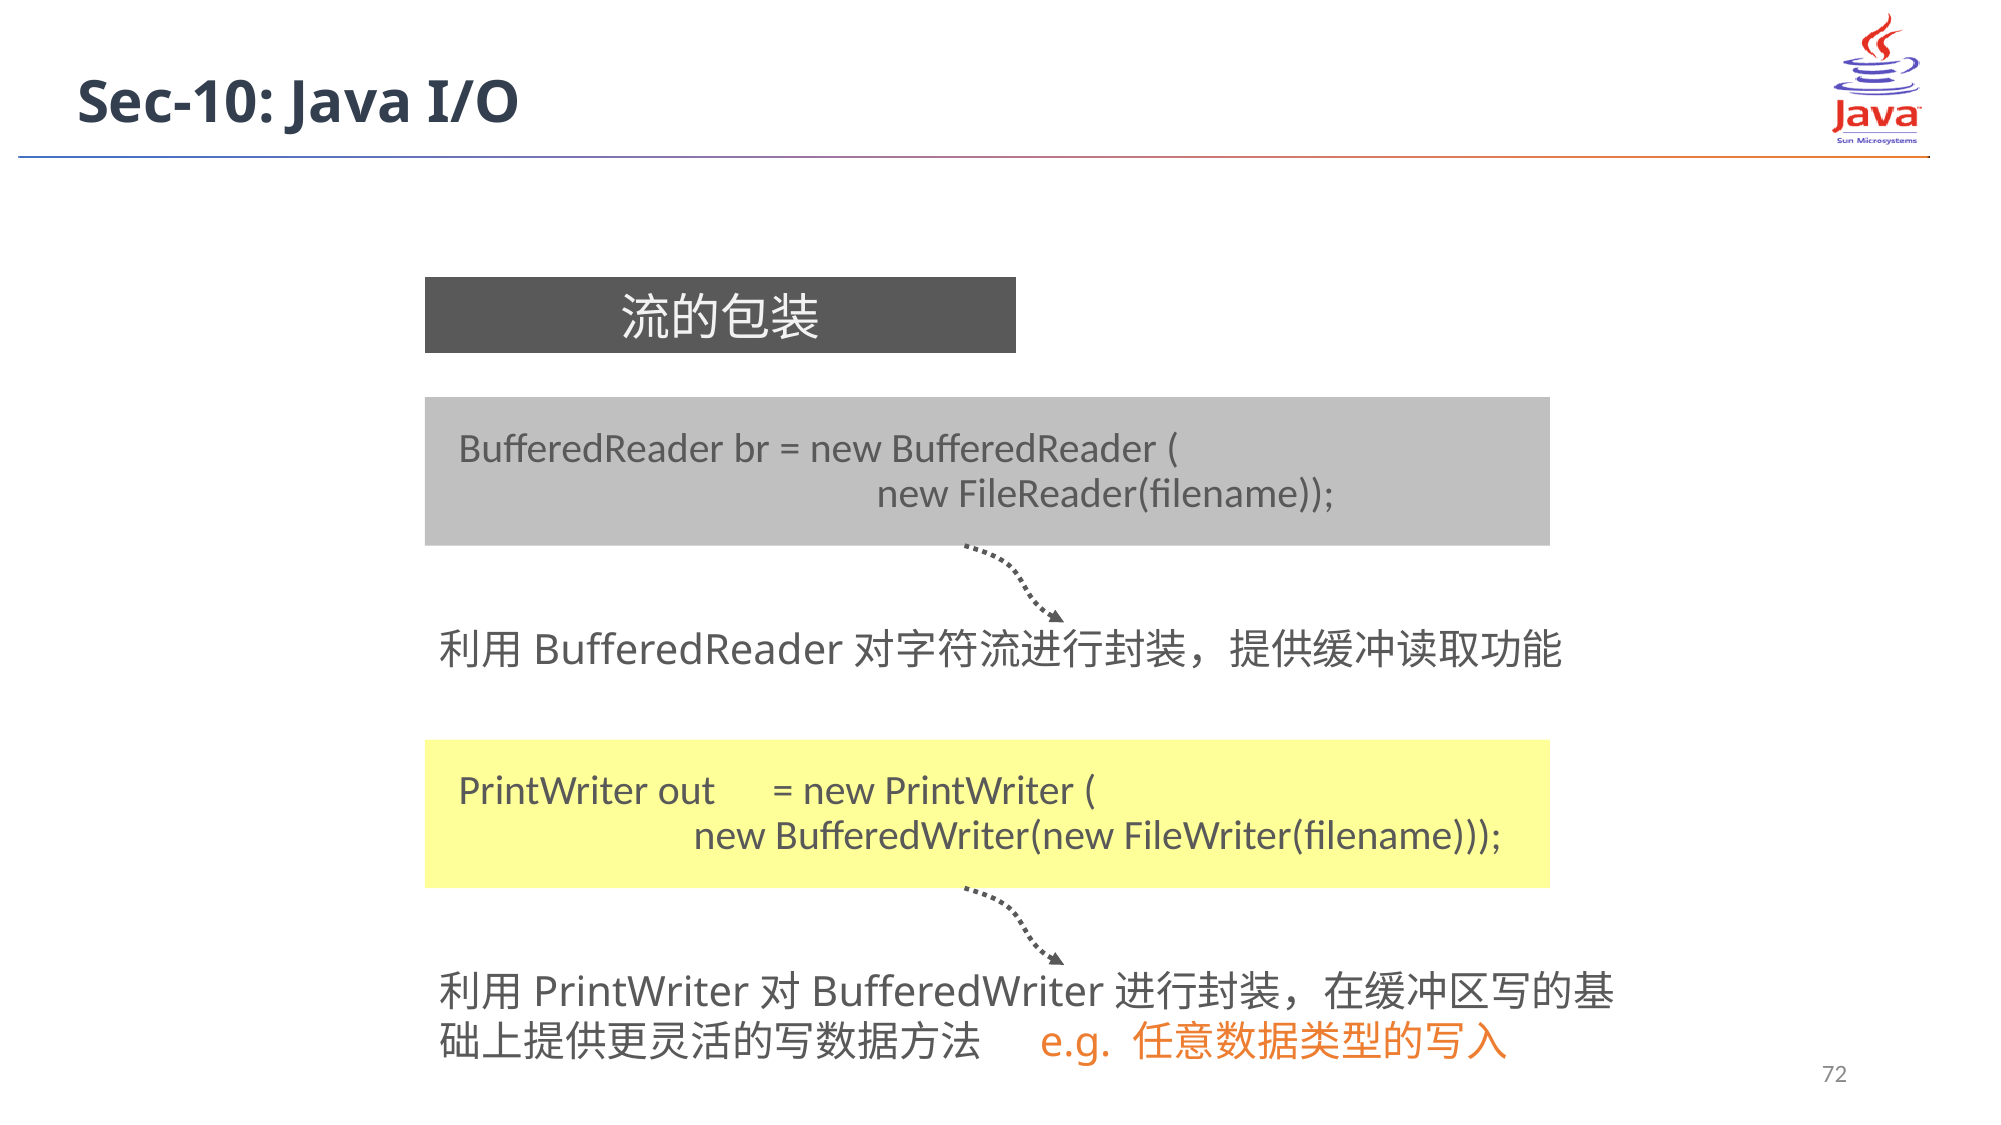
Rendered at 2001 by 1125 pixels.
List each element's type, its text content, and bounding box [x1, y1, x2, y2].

text_box BufferedReader br = new BufferedReader ( new FileReader(filename)); [424, 397, 1550, 546]
text_box PrintWriter out = new PrintWriter ( new BufferedWriter(new FileWriter(filename))); [424, 739, 1550, 889]
text_box 流的包装 [425, 277, 1016, 353]
slide_number 72 [1412, 1042, 1863, 1103]
text_box [964, 887, 1065, 965]
text_box 利用BufferedReader对字符流进行封装，提供缓冲读取功能 [424, 615, 1662, 680]
text_box [964, 545, 1065, 623]
text_box Sec-10: Java I/O [75, 62, 1047, 135]
text_box 利用PrintWriter对BufferedWriter进行封装，在缓冲区写的基础上提供更灵活的写数据方法 e.g. 任意数据类型的写入 [424, 957, 1662, 1073]
picture [1825, 9, 1930, 149]
